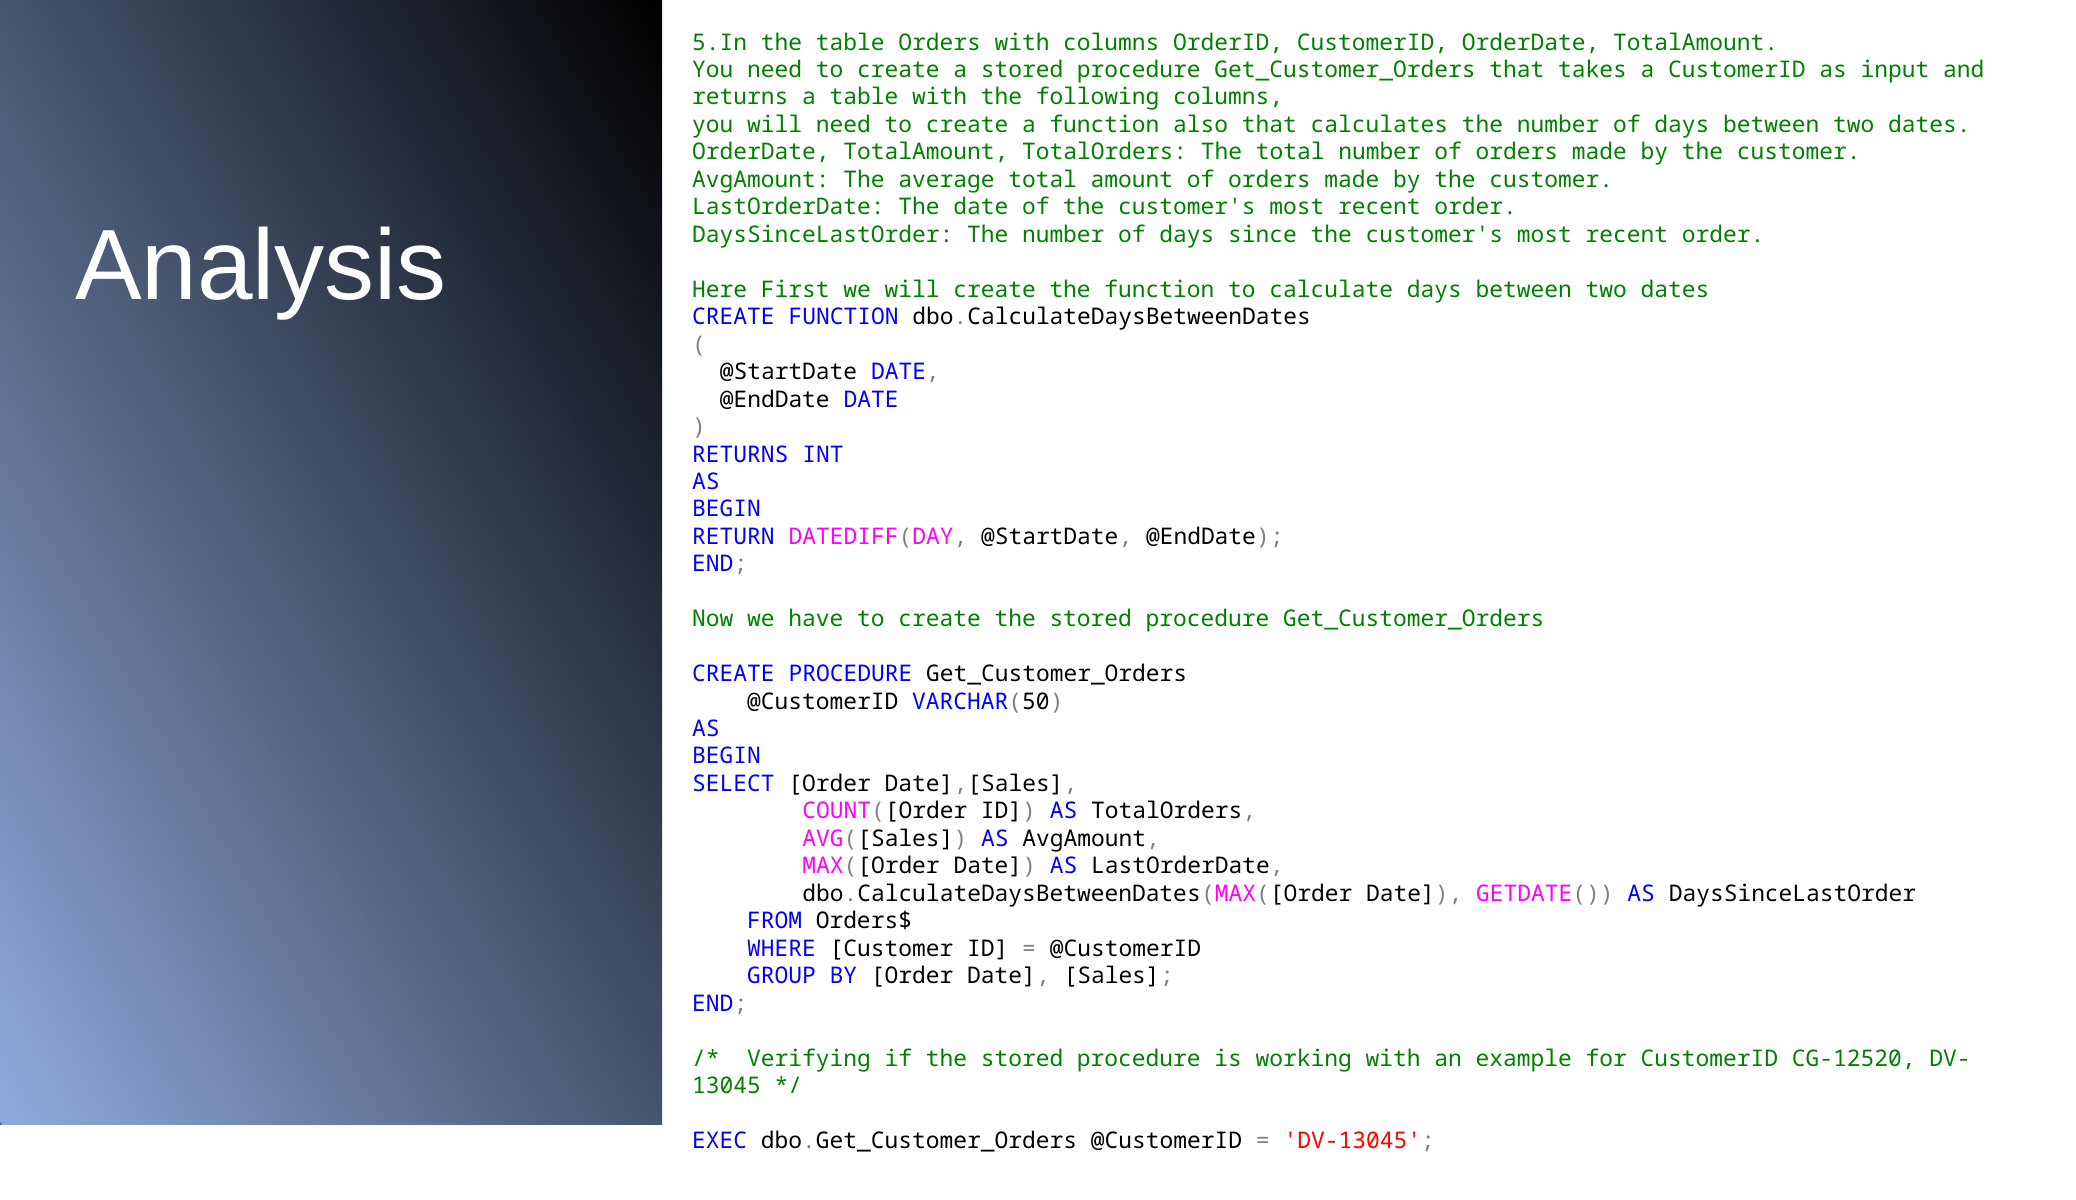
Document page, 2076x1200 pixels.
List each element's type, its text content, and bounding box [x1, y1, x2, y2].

text_box Analysis [75, 200, 677, 321]
text_box 5.In the table Orders with columns OrderID, CustomerID, OrderDate, TotalAmount. You need to create a stored procedure Get_Customer_Orders that takes a CustomerID as input and returns a table with the following columns, you will need to create a function also that calculates the number of days between two dates. OrderDate, TotalAmount, TotalOrders: The total number of orders made by the customer. AvgAmount: The average total amount of orders made by the customer. LastOrderDate: The date of the customer's most recent order. DaysSinceLastOrder: The number of days since the customer's most recent order. Here First we will create the function to calculate days between two dates CREATE FUNCTION dbo.CalculateDaysBetweenDates ( @StartDate DATE, @EndDate DATE ) RETURNS INT AS BEGIN RETURN DATEDIFF(DAY, @StartDate, @EndDate); END; Now we have to create the stored procedure Get_Customer_Orders CREATE PROCEDURE Get_Customer_Orders @CustomerID VARCHAR(50) AS BEGIN SELECT [Order Date],[Sales], COUNT([Order ID]) AS TotalOrders, AVG([Sales]) AS AvgAmount, MAX([Order Date]) AS LastOrderDate, dbo.CalculateDaysBetweenDates(MAX([Order Date]), GETDATE()) AS DaysSinceLastOrder FROM Orders$ WHERE [Customer ID] = @CustomerID GROUP BY [Order Date], [Sales]; END; /* Verifying if the stored procedure is working with an example for CustomerID CG-12520, DV-13045 */ EXEC dbo.Get_Customer_Orders @CustomerID = 'DV-13045'; [677, 19, 2028, 1187]
text_box [0, 0, 663, 1125]
